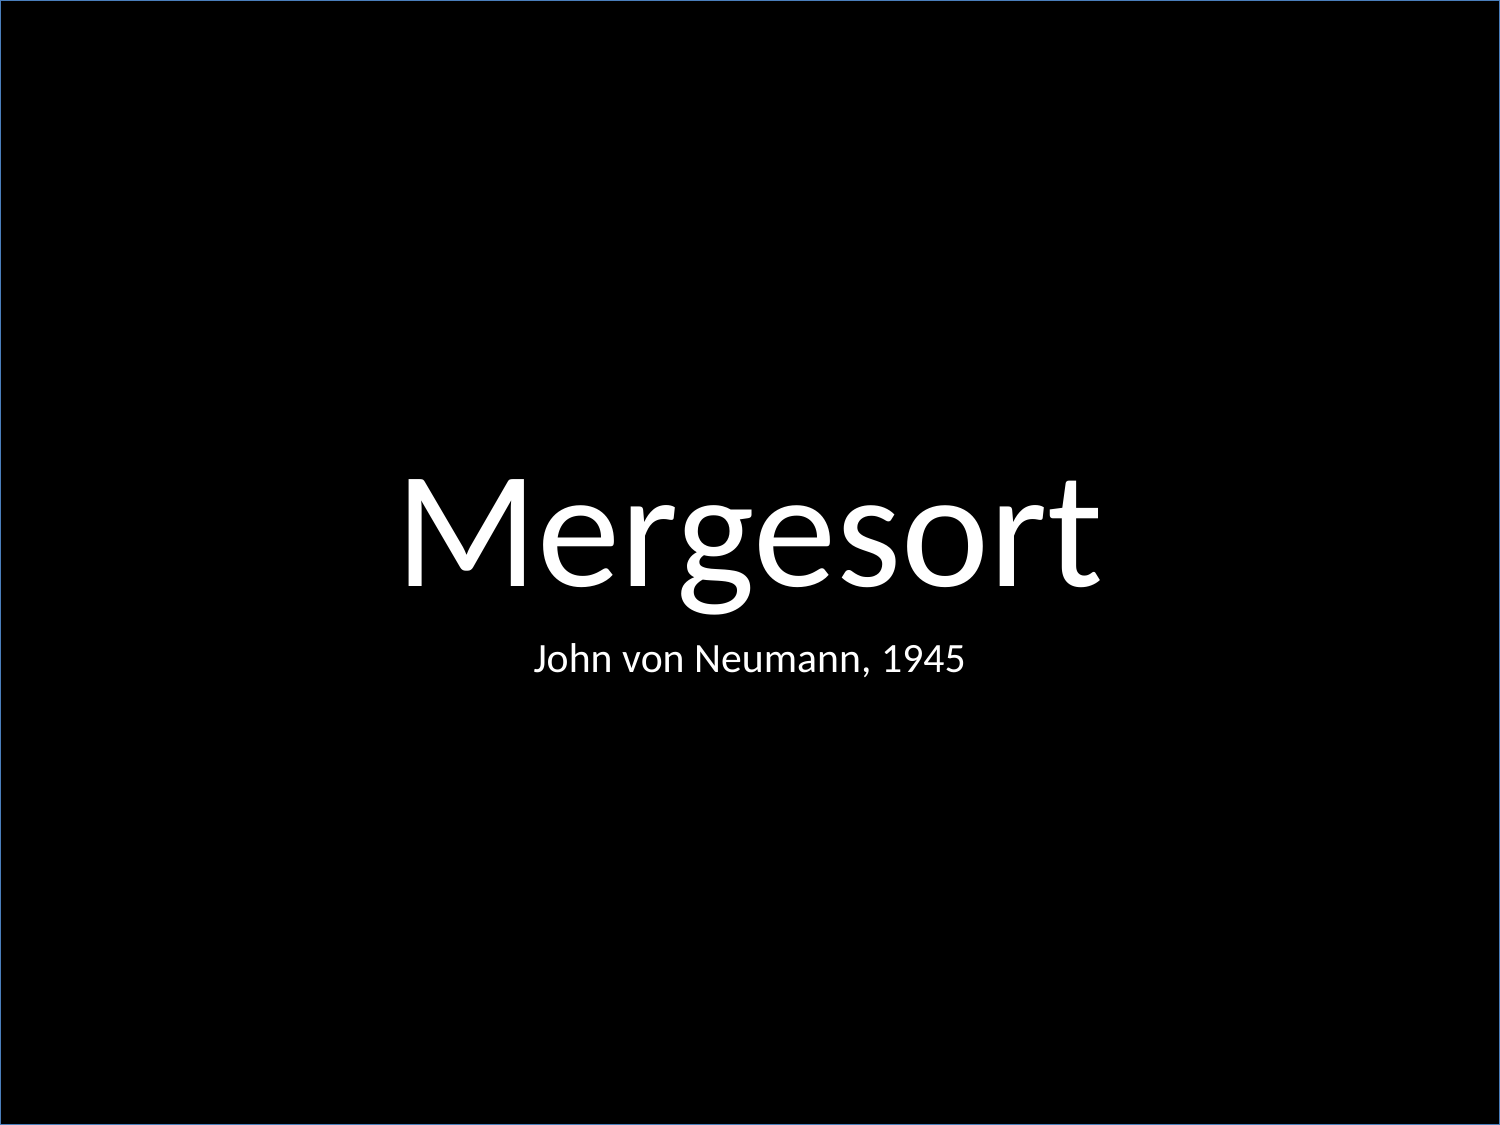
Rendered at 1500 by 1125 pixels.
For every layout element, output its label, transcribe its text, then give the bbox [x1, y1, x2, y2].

text_box John von Neumann, 1945 [518, 623, 982, 689]
text_box Mergesort [380, 412, 1120, 628]
text_box [0, 0, 1500, 1125]
